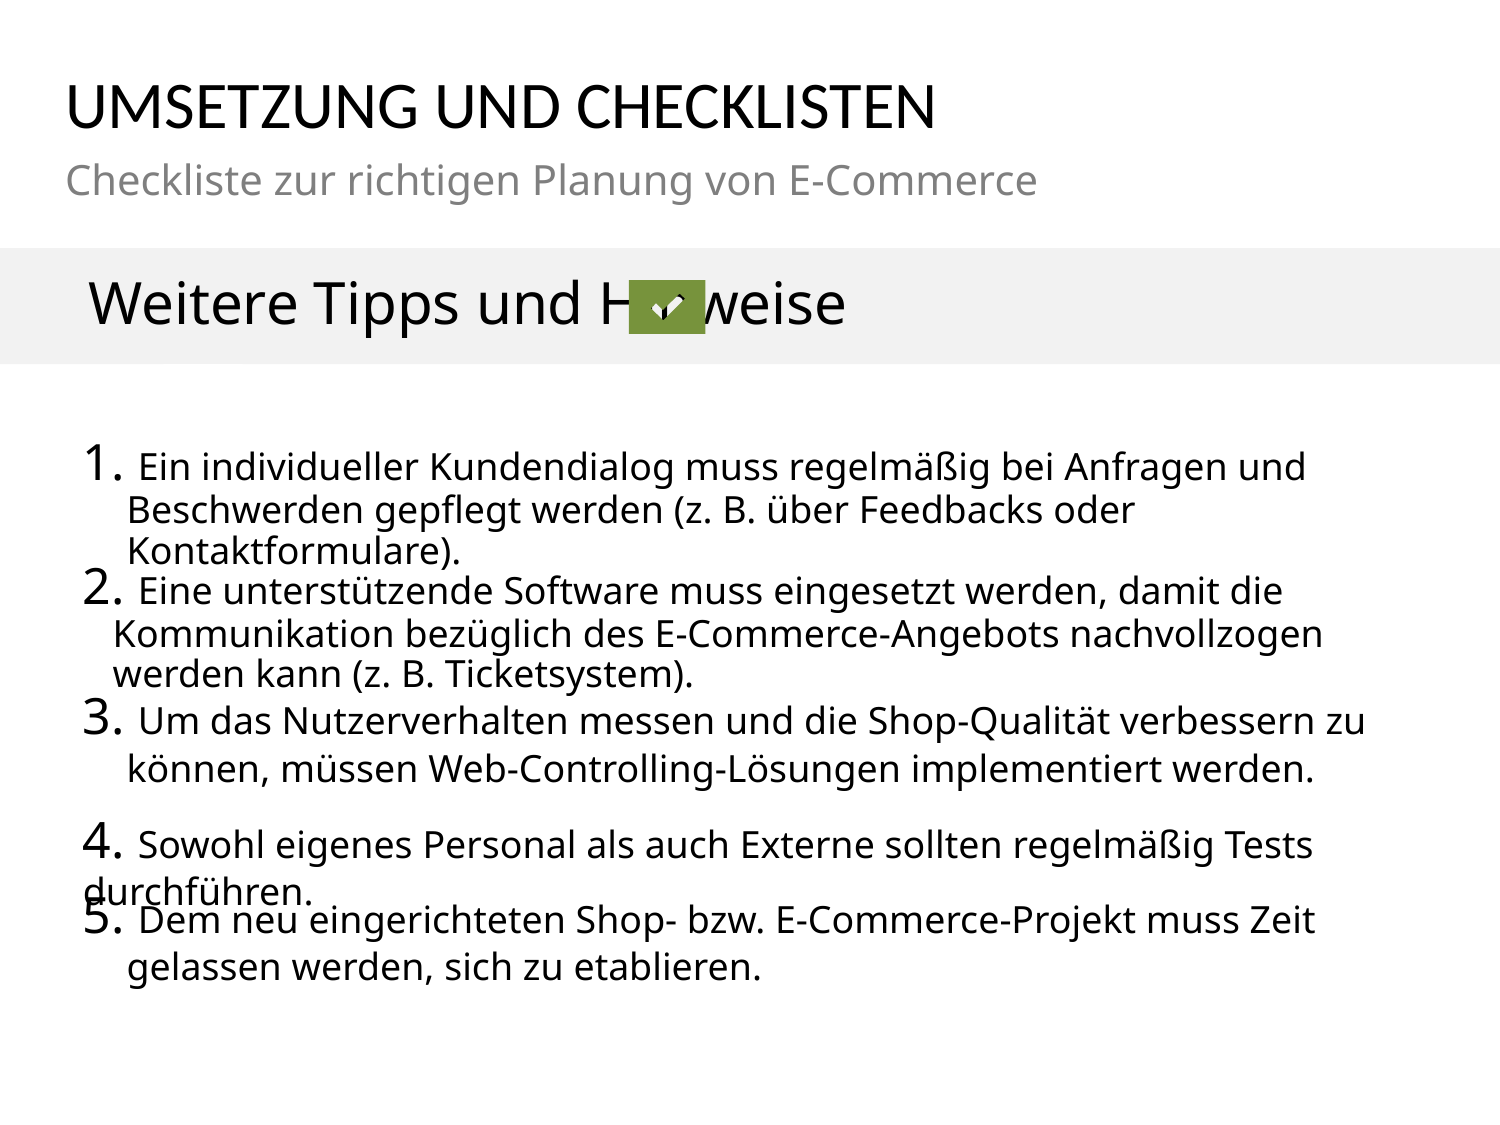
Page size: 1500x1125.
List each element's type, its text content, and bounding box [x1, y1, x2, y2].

text_box 3. Um das Nutzerverhalten messen und die Shop-Qualität verbessern zu können, müssen Web-Controlling-Lösungen implementiert werden. [68, 677, 1434, 800]
text_box 5. Dem neu eingerichteten Shop- bzw. E-Commerce-Projekt muss Zeit gelassen werden, sich zu etablieren. [68, 875, 1434, 957]
text_box 2. Eine unterstützende Software muss eingesetzt werden, damit die Kommunikation bezüglich des E-Commerce-Angebots nachvollzogen werden kann (z. B. Ticketsystem). [68, 553, 1434, 677]
text_box 4. Sowohl eigenes Personal als auch Externe sollten regelmäßig Tests durchführen. [68, 800, 1434, 875]
text_box 1. Ein individueller Kundendialog muss regelmäßig bei Anfragen und Beschwerden gepflegt werden (z. B. über Feedbacks oder Kontaktformulare). [68, 430, 1434, 553]
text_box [0, 247, 1500, 391]
list Checkliste zur richtigen Planung von E-Commerce [64, 159, 1435, 246]
title UMSETZUNG UND CHECKLISTEN [64, 70, 1435, 159]
